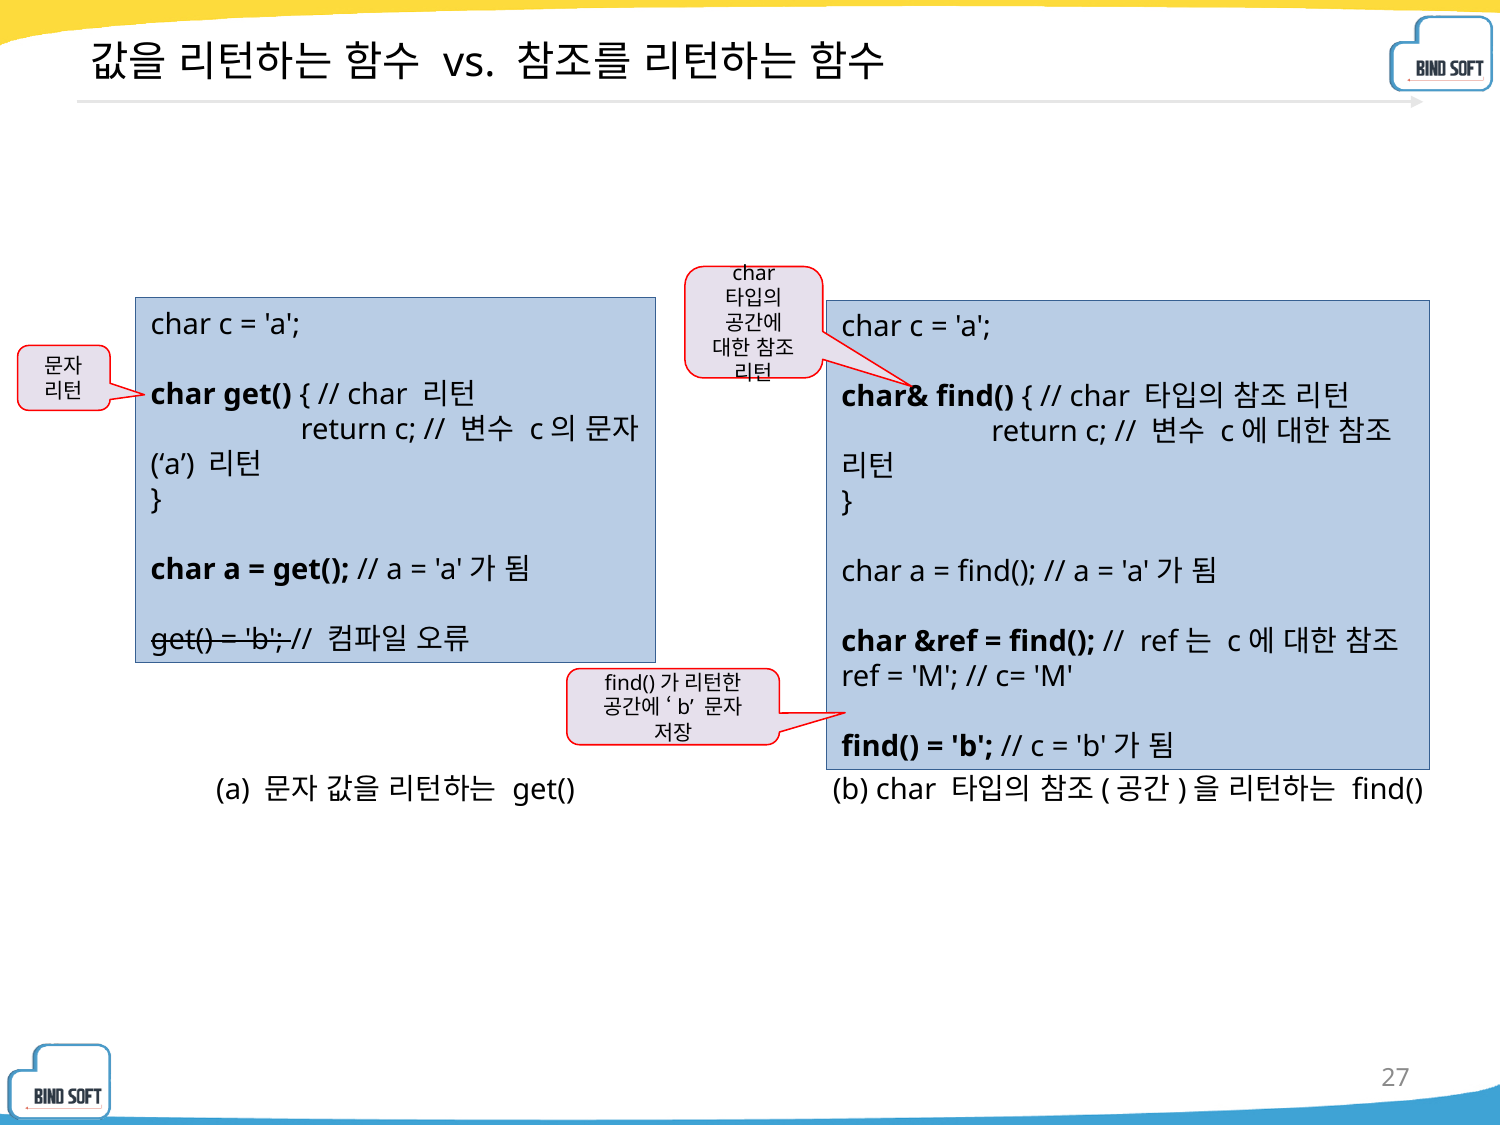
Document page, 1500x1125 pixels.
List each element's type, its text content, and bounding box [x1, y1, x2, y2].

title 값을 리턴하는 함수 vs. 참조를 리턴하는 함수 [75, 11, 1425, 108]
slide_number 27 [1074, 1054, 1425, 1103]
text_box find()가 리턴한 공간에 ‘b’ 문자 저장 [564, 666, 848, 747]
text_box (b) char 타입의 참조(공간)을 리턴하는 find() [818, 763, 1438, 813]
text_box char 타입의 공간에 대한 참조 리턴 [682, 264, 914, 389]
picture [0, 1003, 1500, 1125]
picture [0, 0, 1500, 96]
text_box 문자 리턴 [15, 343, 147, 413]
text_box char c = 'a'; char get() { // char 리턴 return c; // 변수 c의 문자(‘a’) 리턴 } char a = get(); // a = 'a'가 됨 get() = 'b'; // 컴파일 오류 [135, 297, 656, 663]
text_box char c = 'a'; char& find() { // char 타입의 참조 리턴 return c; // 변수 c에 대한 참조 리턴 } char a = find(); // a = 'a'가 됨 char &ref = find(); // ref는 c에 대한 참조 ref = 'M'; // c= 'M' find() = 'b'; // c = 'b'가 됨 [826, 300, 1430, 763]
text_box (a) 문자 값을 리턴하는 get() [201, 763, 590, 813]
